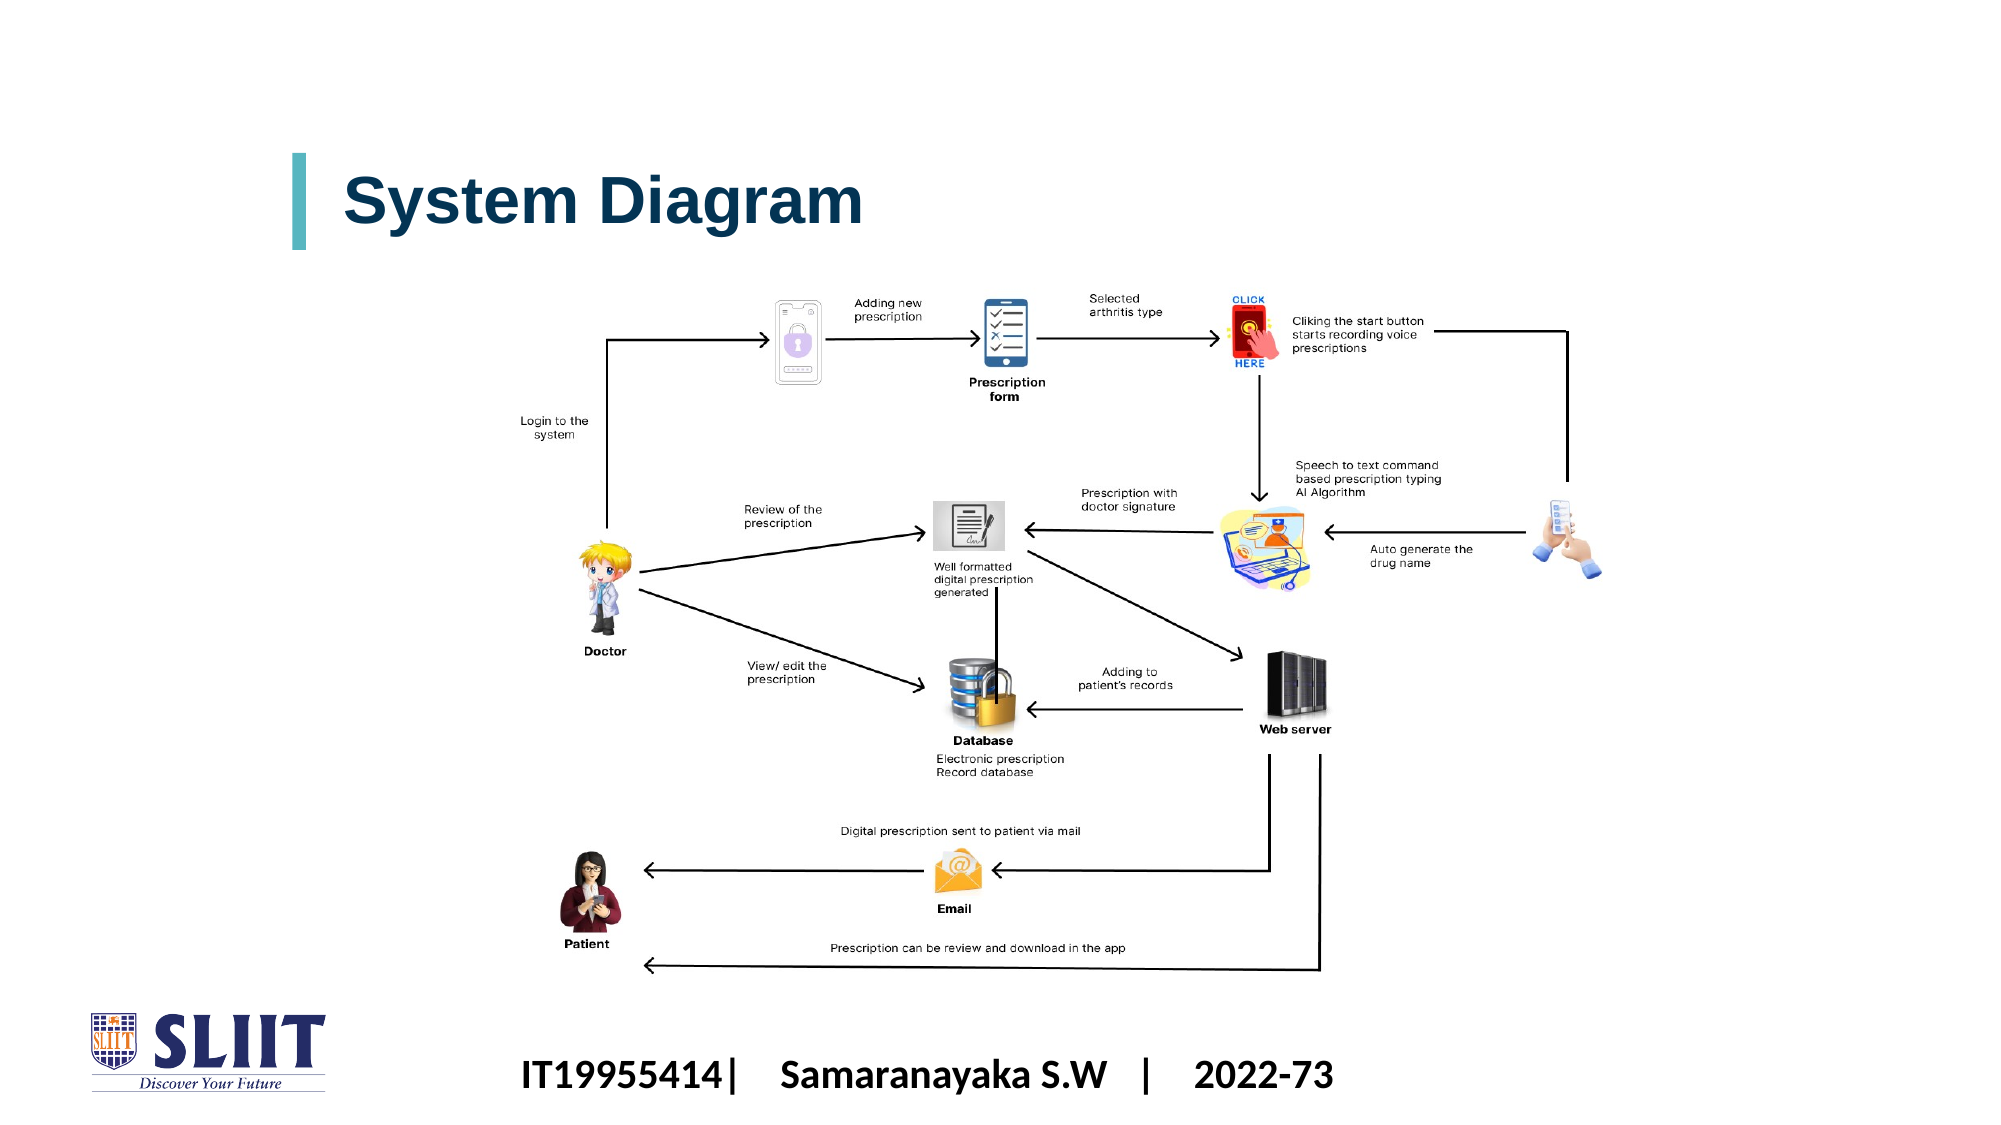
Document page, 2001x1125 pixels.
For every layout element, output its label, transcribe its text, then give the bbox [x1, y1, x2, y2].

picture [507, 239, 1615, 1002]
picture [91, 1013, 326, 1092]
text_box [292, 149, 884, 250]
text_box IT19955414| Samaranayaka S.W | 2022-73 [421, 1041, 1434, 1104]
